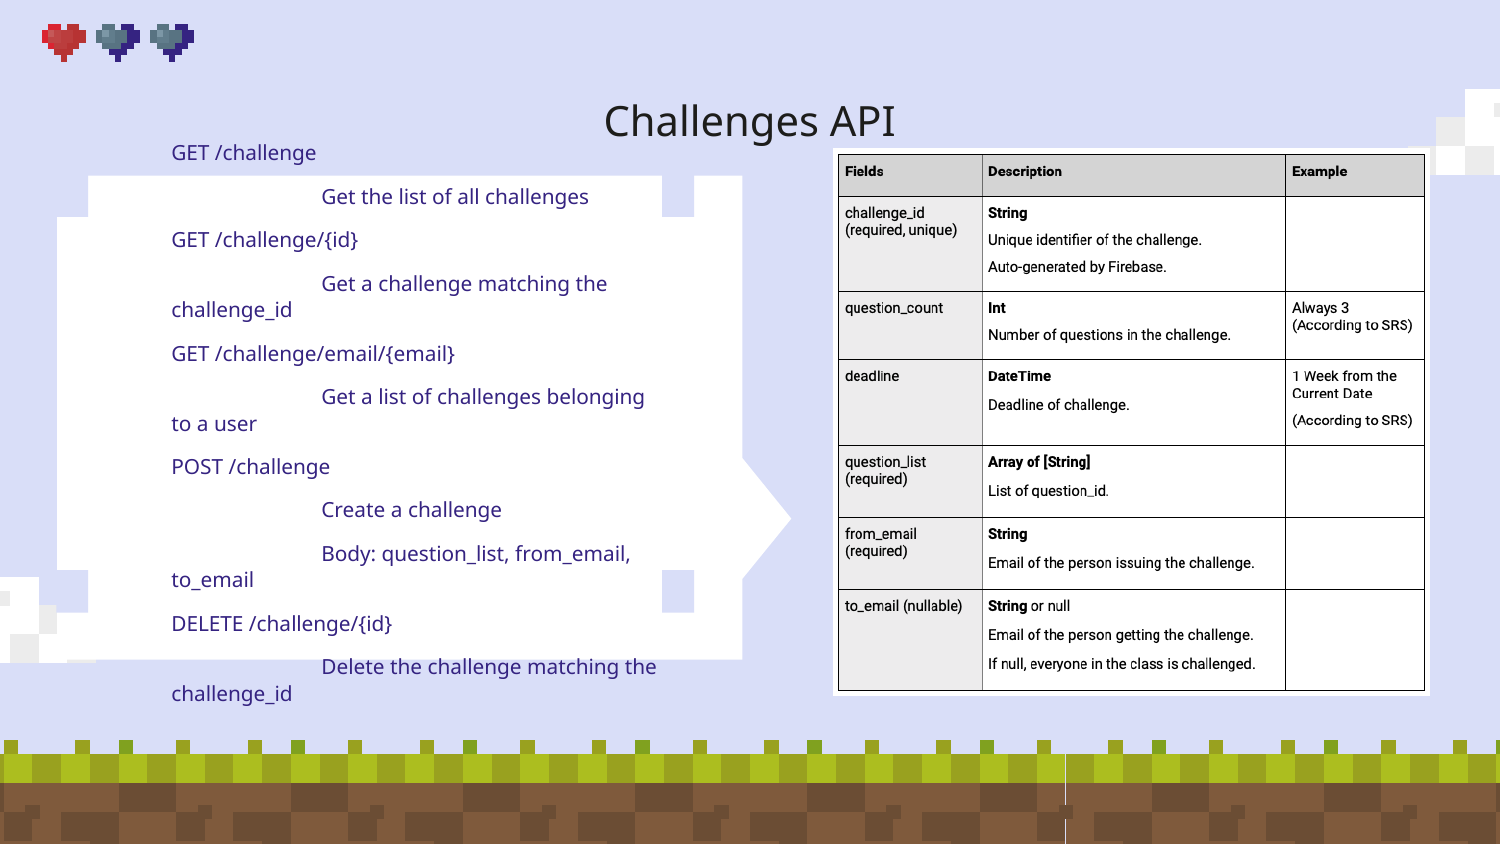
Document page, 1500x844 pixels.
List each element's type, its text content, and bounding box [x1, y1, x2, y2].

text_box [56, 174, 743, 660]
title Challenges API [118, 72, 1382, 167]
picture [833, 148, 1430, 696]
